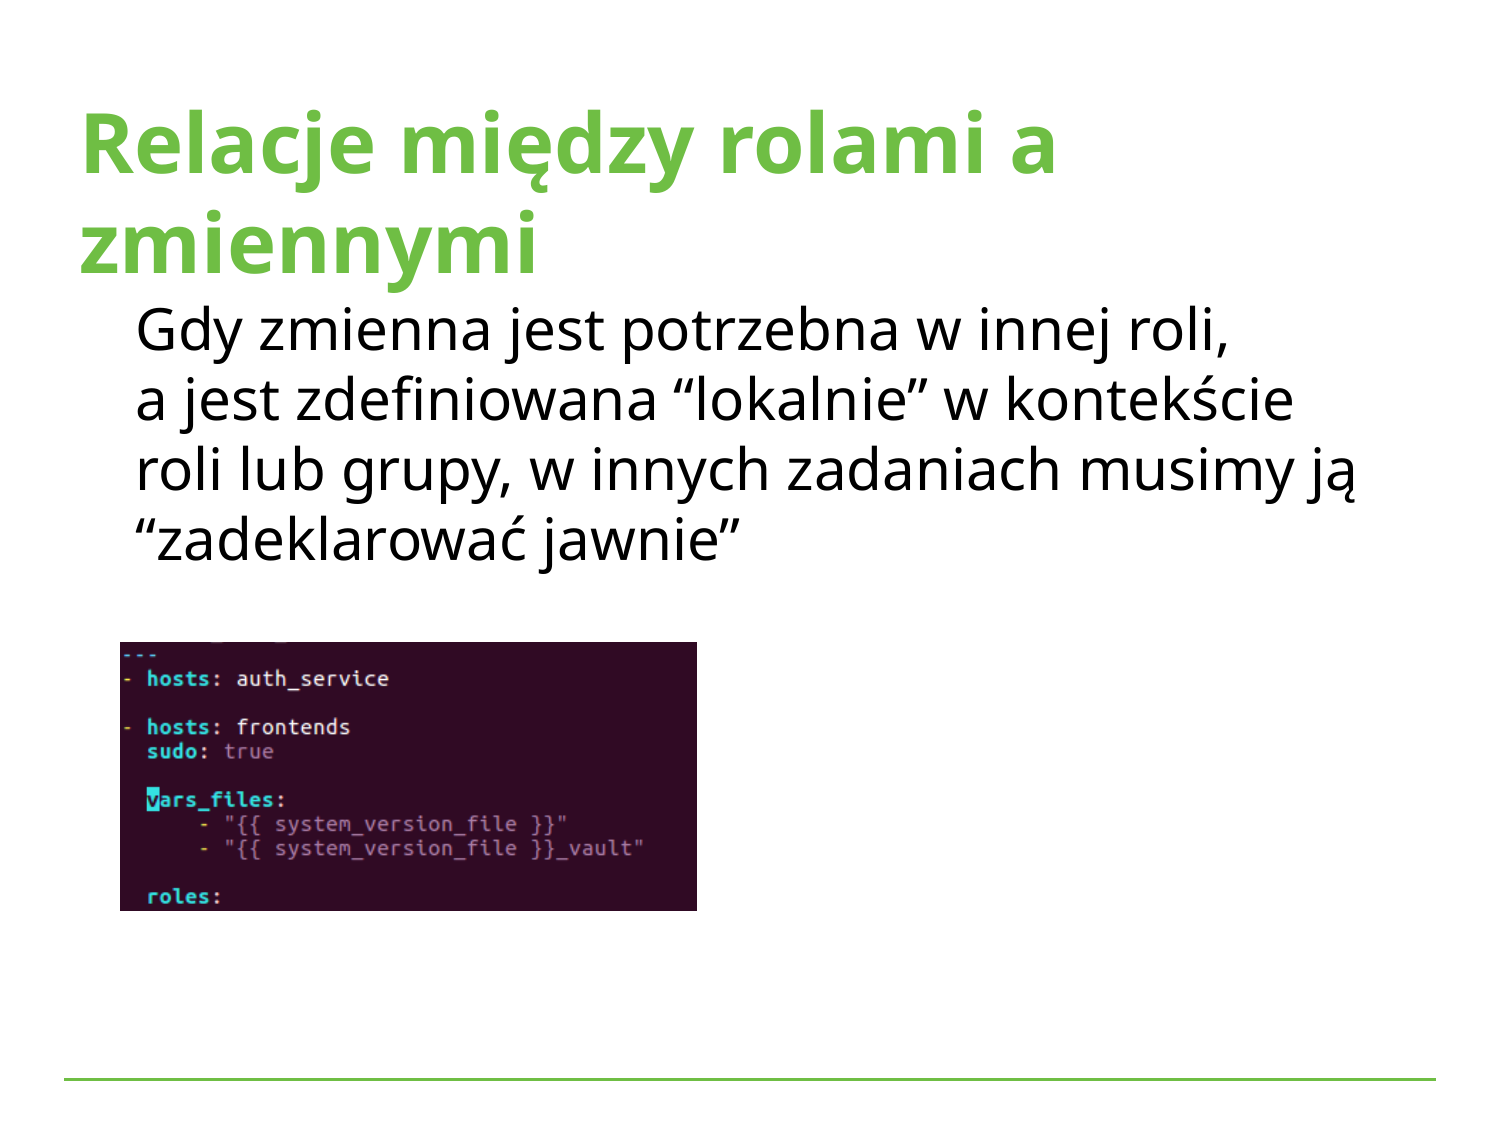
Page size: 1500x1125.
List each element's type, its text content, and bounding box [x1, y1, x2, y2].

picture [120, 642, 697, 912]
text_box Gdy zmienna jest potrzebna w innej roli, a jest zdefiniowana “lokalnie” w kontekście roli lub grupy, w innych zadaniach musimy ją “zadeklarować jawnie” “Ładując” zmienne całej grupy: [120, 284, 1380, 1044]
text_box Relacje między rolami a zmiennymi [64, 82, 1457, 210]
